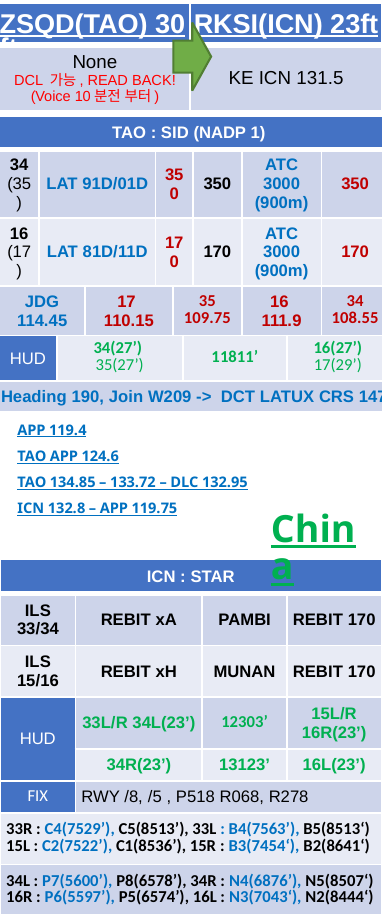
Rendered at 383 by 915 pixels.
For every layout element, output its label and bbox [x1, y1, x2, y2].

table_cell [194, 152, 241, 217]
table_cell [76, 646, 201, 696]
table_cell [0, 336, 56, 380]
table_cell [184, 336, 286, 380]
table_cell [76, 750, 201, 780]
table_cell [322, 219, 382, 285]
table_cell [1, 865, 381, 914]
text_box [173, 22, 212, 91]
table_cell [86, 287, 172, 335]
table_header [1, 560, 381, 591]
text_box [2, 405, 263, 523]
table_header [0, 4, 189, 42]
table_cell [76, 596, 201, 645]
table_cell [243, 287, 321, 335]
table_cell [1, 646, 75, 696]
table_cell [174, 287, 241, 335]
table_cell [203, 750, 286, 780]
table_cell [76, 698, 201, 748]
table_header [191, 4, 381, 42]
table_cell [322, 287, 382, 335]
table_cell [1, 698, 75, 780]
table_cell [191, 48, 381, 110]
table_cell [0, 382, 382, 411]
table_cell [0, 287, 84, 335]
table_cell [203, 698, 286, 748]
table_cell [1, 814, 381, 864]
table_cell [194, 219, 241, 285]
table_cell [288, 698, 381, 748]
table_cell [76, 782, 381, 812]
text_box [270, 504, 377, 556]
table_cell [58, 336, 182, 380]
table_cell [40, 152, 155, 217]
table_cell [288, 646, 381, 696]
table_cell [322, 152, 382, 217]
table_cell [203, 596, 286, 645]
table_cell [288, 336, 382, 380]
table_cell [1, 596, 75, 645]
table_cell [203, 646, 286, 696]
table_cell [288, 750, 381, 780]
table_cell [156, 219, 192, 285]
table_cell [243, 152, 321, 217]
table_cell [156, 152, 192, 217]
table_cell [40, 219, 155, 285]
table_cell [243, 219, 321, 285]
table_cell [1, 782, 75, 812]
table_header [0, 117, 382, 147]
table_cell [288, 596, 381, 645]
table_cell [0, 152, 38, 217]
table_cell [0, 48, 189, 110]
table_cell [0, 219, 38, 285]
